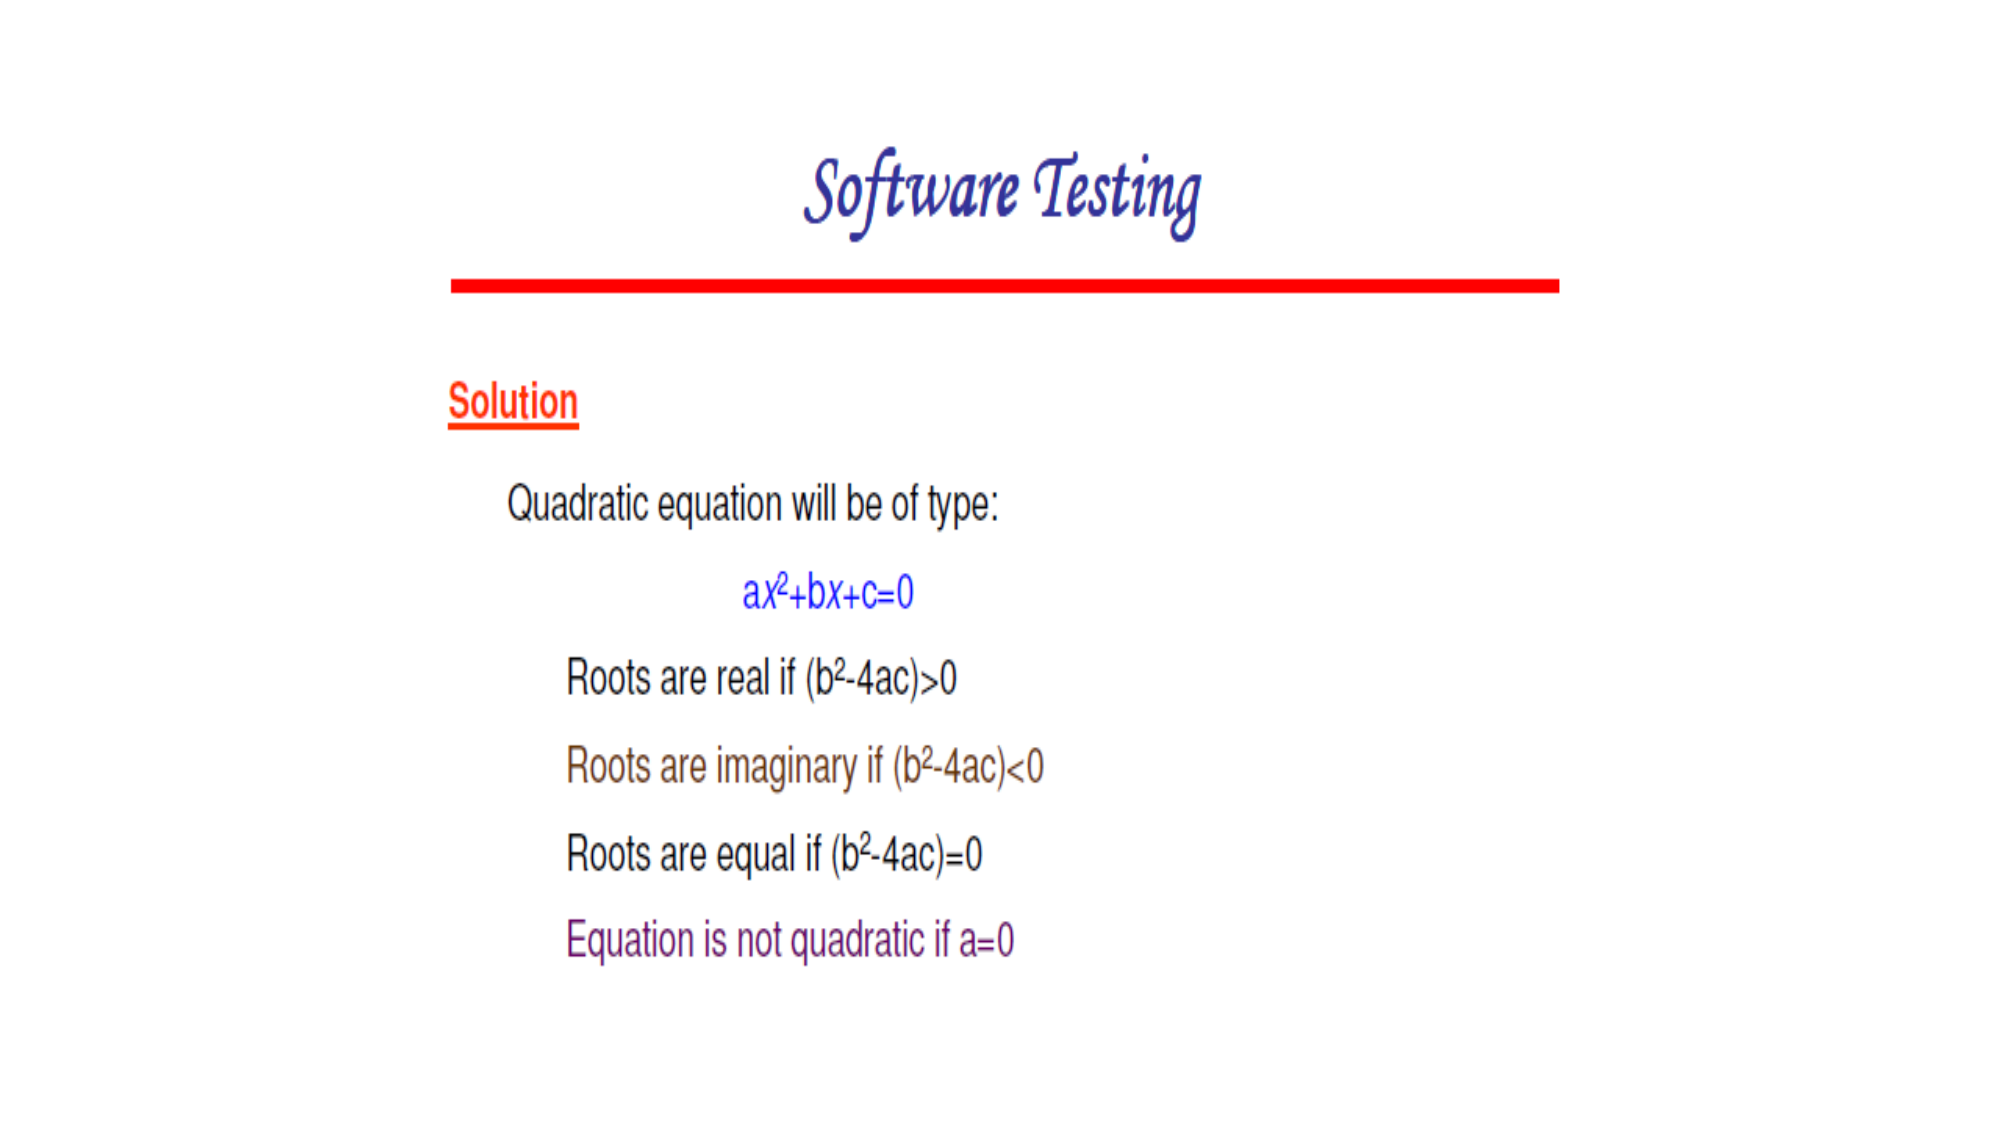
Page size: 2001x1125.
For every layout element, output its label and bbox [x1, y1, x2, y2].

picture [370, 0, 1630, 1050]
